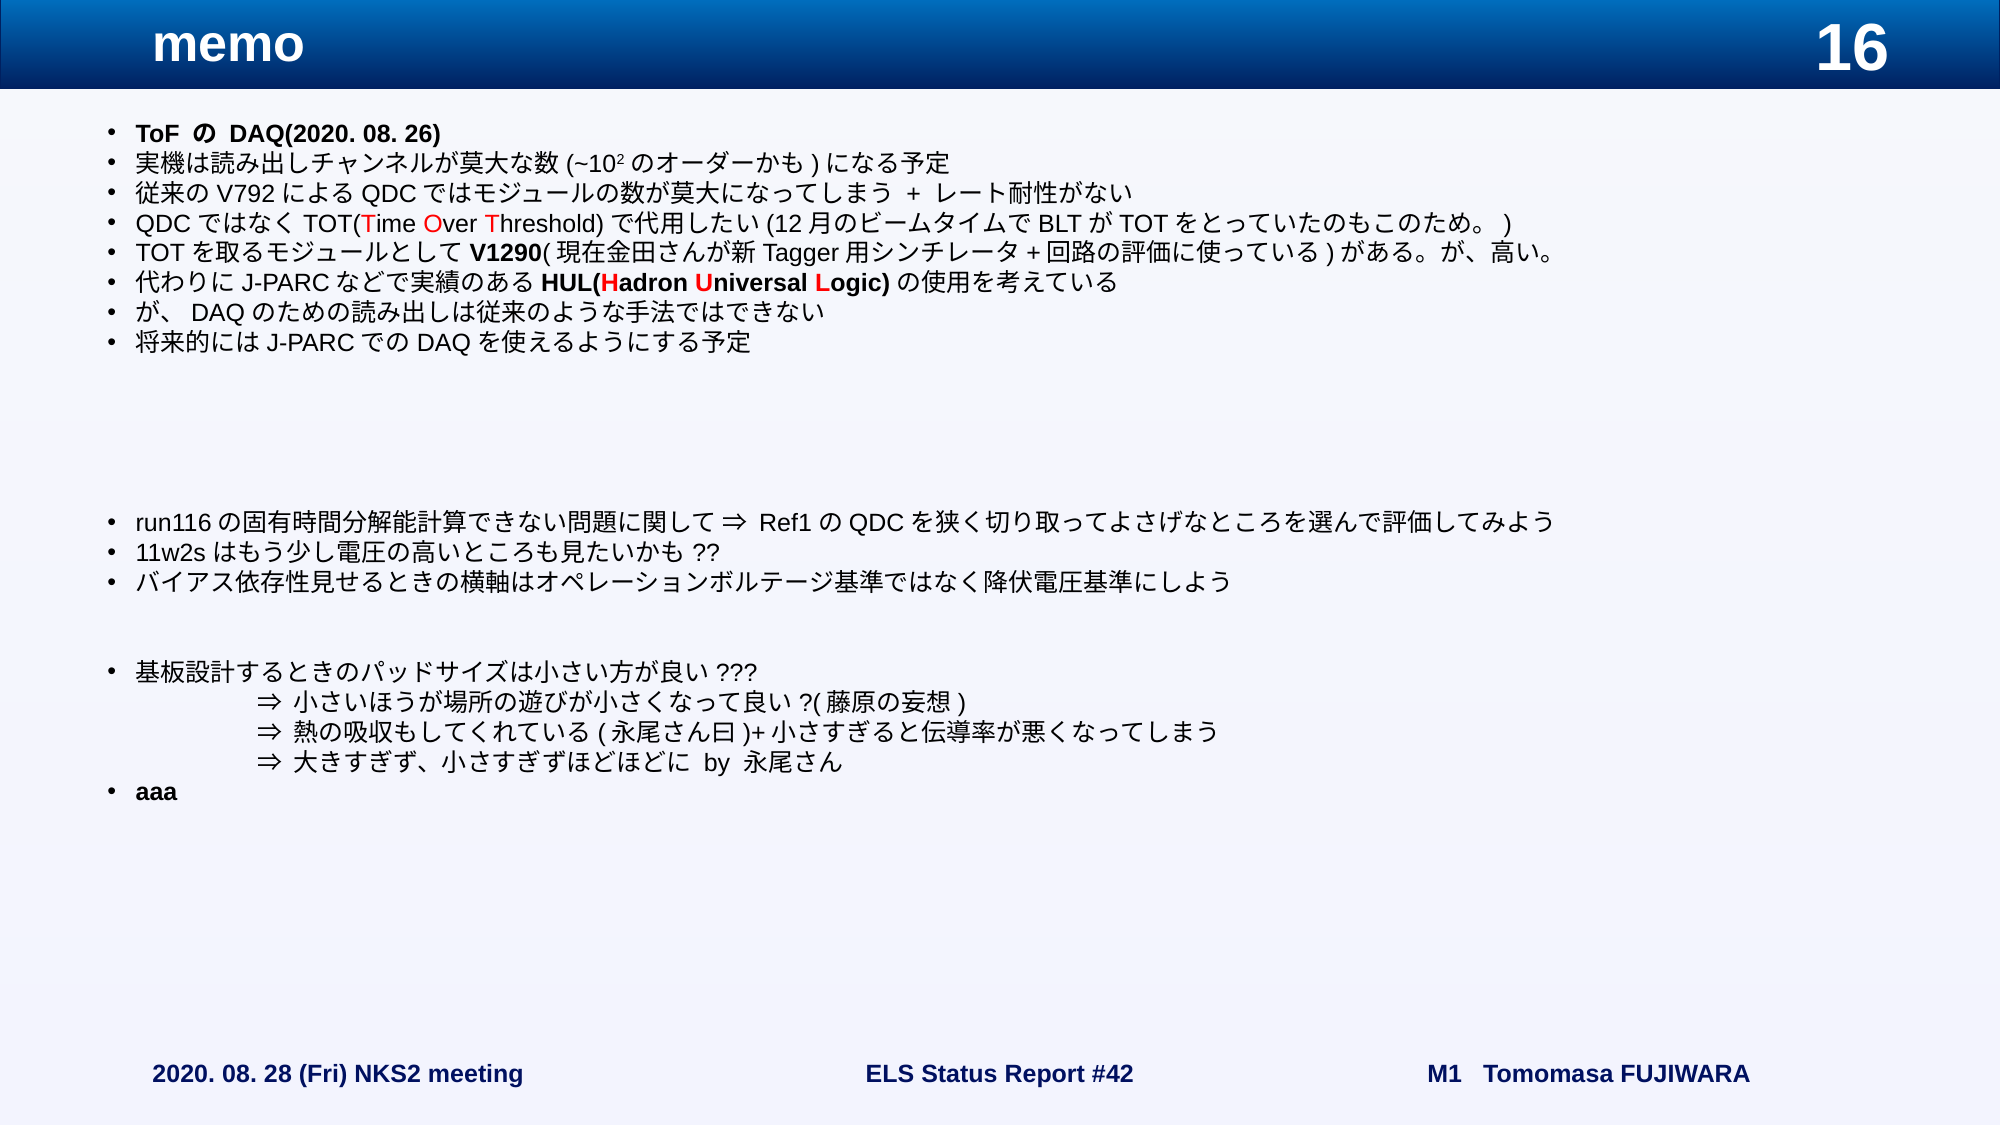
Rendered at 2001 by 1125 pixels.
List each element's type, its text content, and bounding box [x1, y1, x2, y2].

slide_number 2020. 08. 28 (Fri) NKS2 meeting [137, 1042, 588, 1103]
title memo [137, 0, 1863, 89]
text_box ToF の DAQ(2020. 08. 26) 実機は読み出しチャンネルが莫大な数(~102のオーダーかも)になる予定 従来のV792によるQDCではモジュールの数が莫大になってしまう + レート耐性がない QDCではなくTOT(Time Over Threshold)で代用したい(12月のビームタイムでBLTがTOTをとっていたのもこのため。) TOTを取るモジュールとしてV1290(現在金田さんが新Tagger用シンチレータ+回路の評価に使っている)がある。が、高い。 代わりにJ-PARCなどで実績のあるHUL(Hadron Universal Logic)の使用を考えている が、DAQのための読み出しは従来のような手法ではできない 将来的にはJ-PARCでのDAQを使えるようにする予定 run116の固有時間分解能計算できない問題に関して ⇒ Ref1のQDCを狭く切り取ってよさげなところを選んで評価してみよう 11w2sはもう少し電圧の高いところも見たいかも?? バイアス依存性見せるときの横軸はオペレーションボルテージ基準ではなく降伏電圧基準にしよう 基板設計するときのパッドサイズは小さい方が良い??? ⇒ 小さいほうが場所の遊びが小さくなって良い?(藤原の妄想) ⇒ 熱の吸収もしてくれている(永尾さん曰)+小さすぎると伝導率が悪くなってしまう ⇒ 大きすぎず、小さすぎずほどほどに by 永尾さん aaa [92, 109, 1790, 814]
footer ELS Status Report #42 [662, 1042, 1338, 1103]
